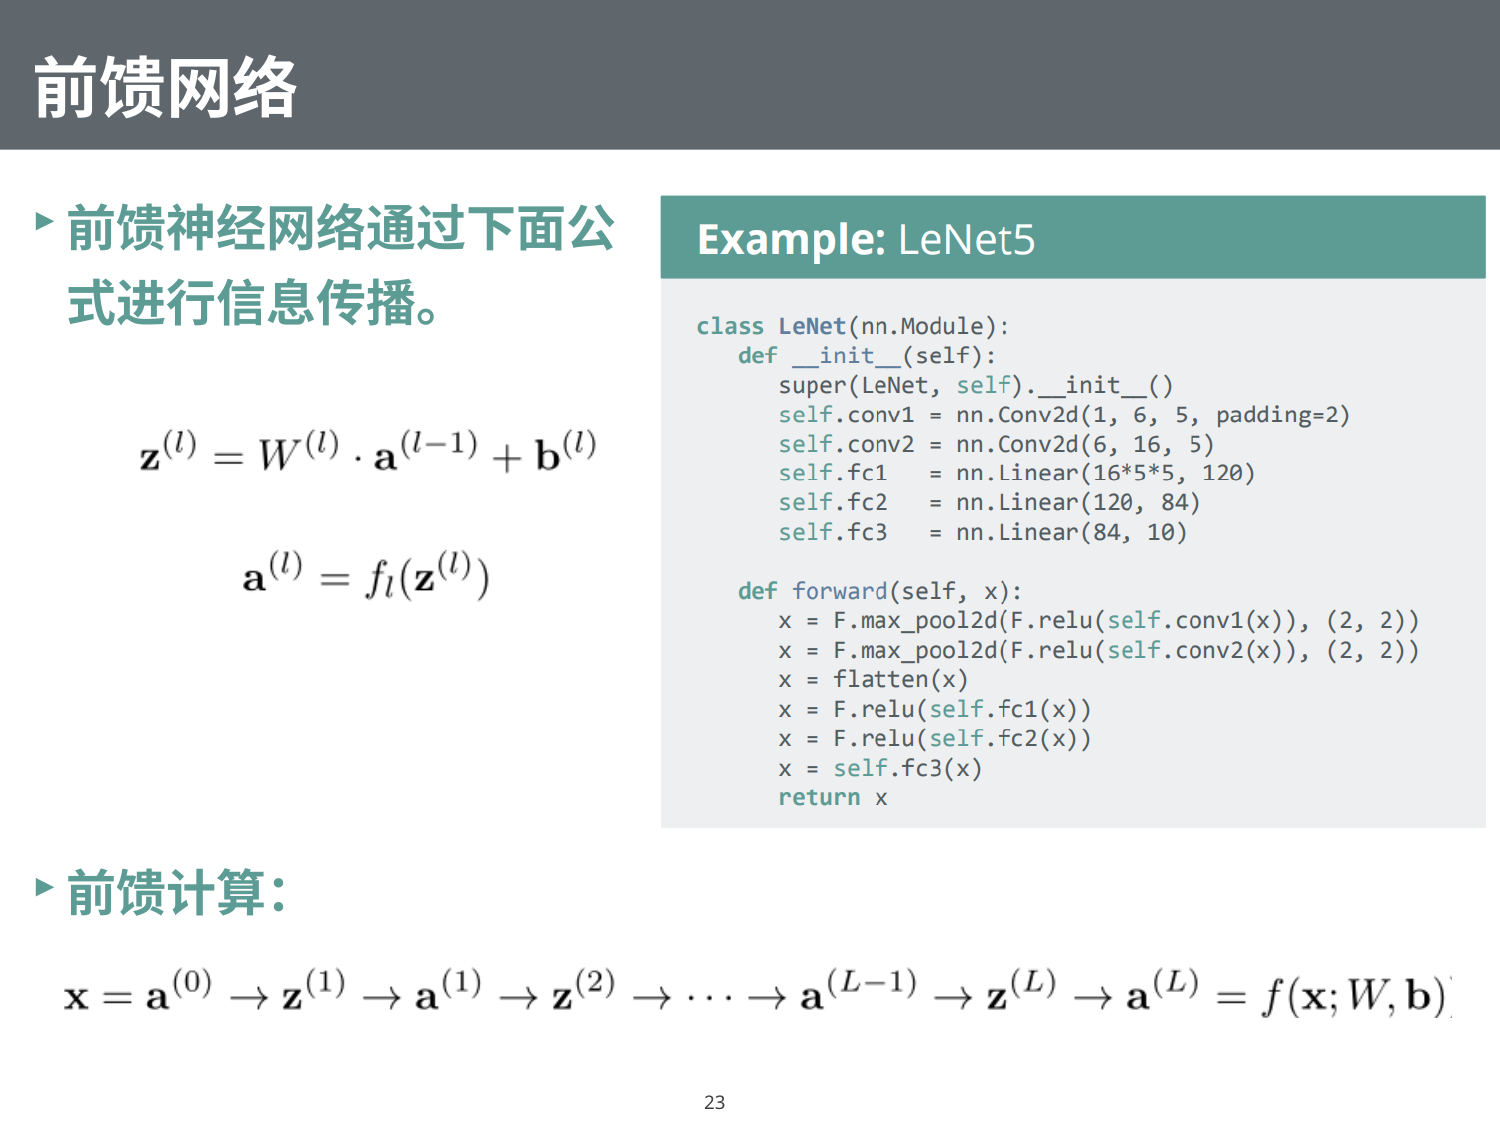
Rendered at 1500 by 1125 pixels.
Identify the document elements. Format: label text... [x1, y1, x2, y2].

picture [114, 401, 623, 498]
list 前馈神经网络通过下面公式进行信息传播。 前馈计算： [17, 173, 666, 1084]
picture [226, 526, 511, 631]
picture [645, 173, 1498, 828]
title 前馈网络 [17, 16, 1483, 134]
picture [47, 953, 1453, 1018]
